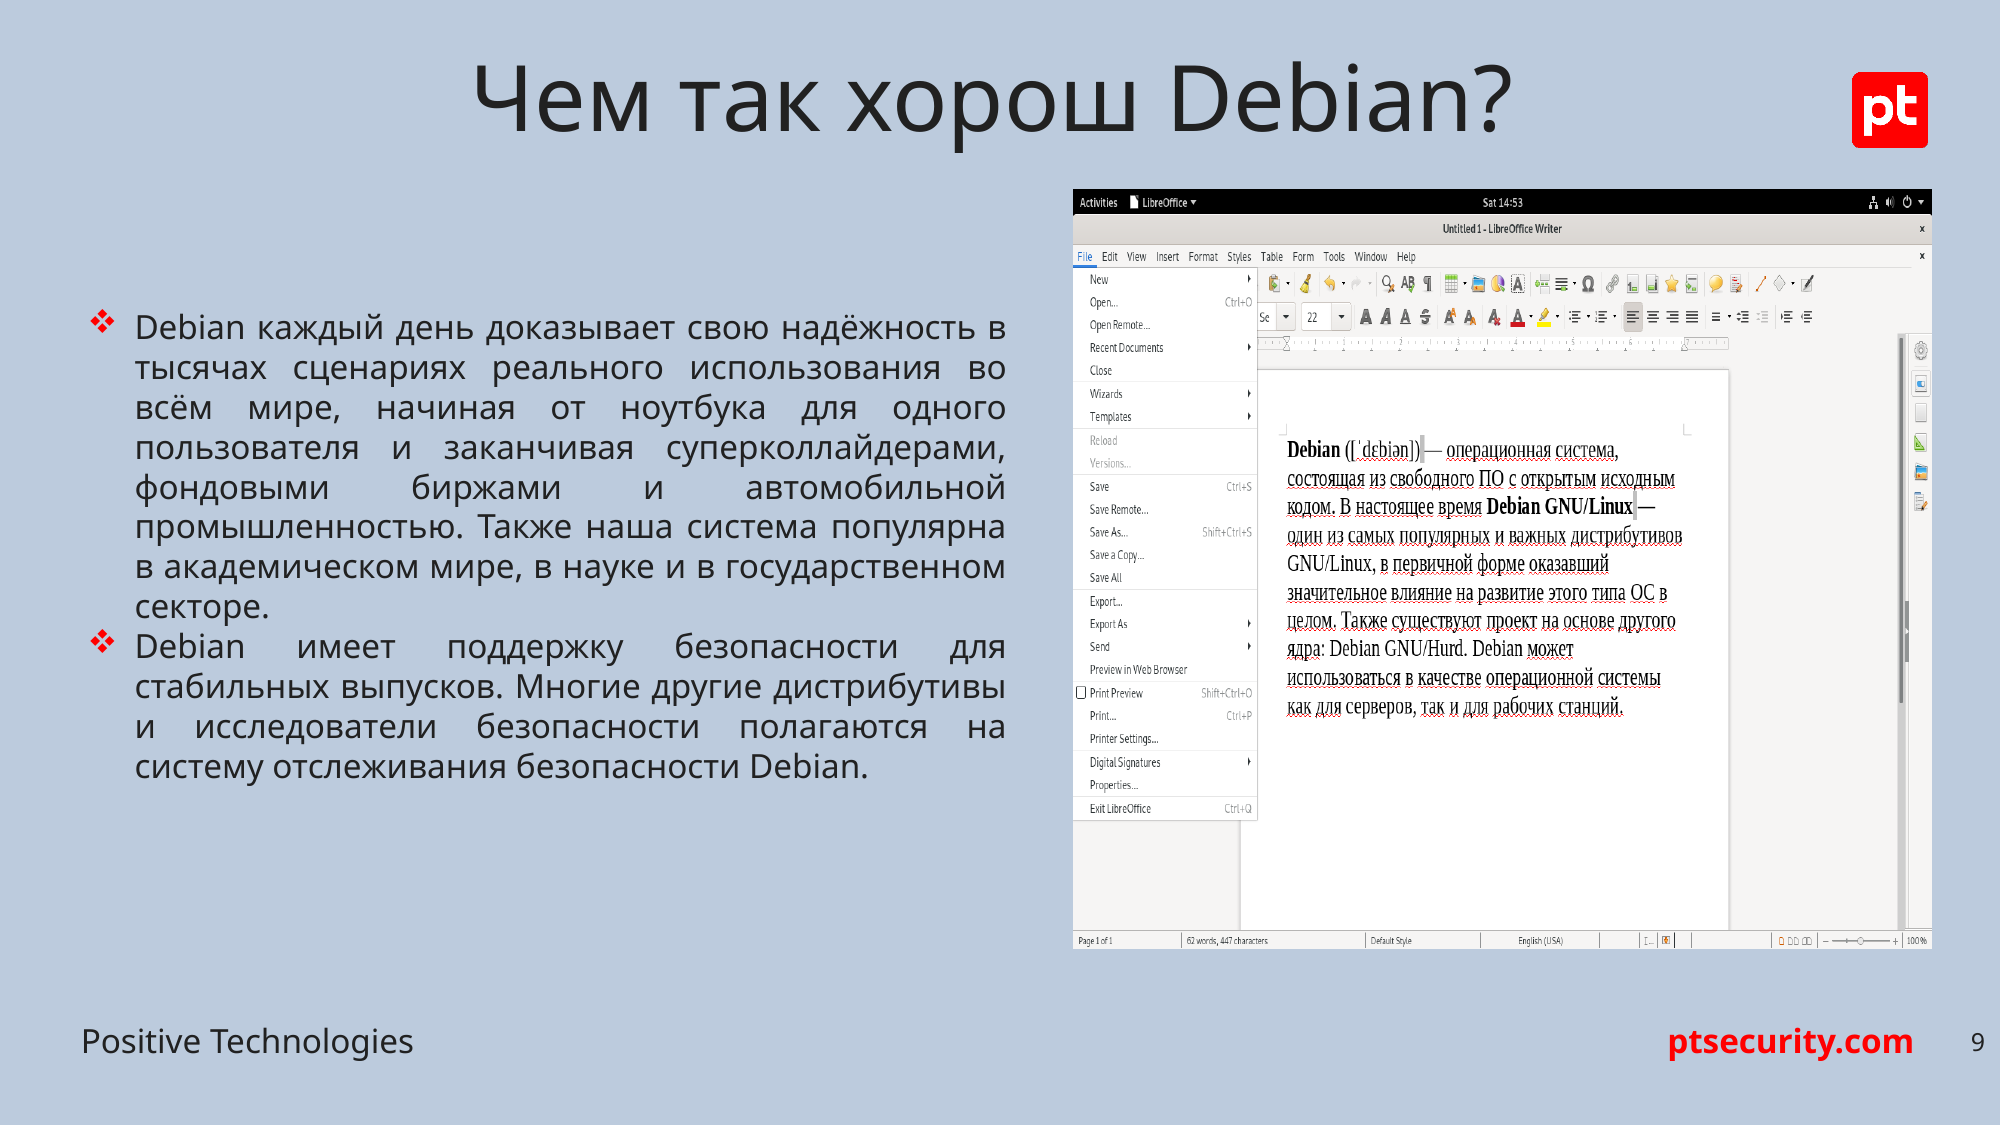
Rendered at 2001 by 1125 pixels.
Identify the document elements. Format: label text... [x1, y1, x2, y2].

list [1073, 189, 1932, 949]
text_box Чем так хорош Debian? [455, 32, 1590, 157]
slide_number 9 [1664, 1014, 2000, 1074]
picture [1852, 72, 1928, 148]
text_box Debian каждый день доказывает свою надёжность в тысячах сценариях реального использования во всём мире, начиная от ноутбука для одного пользователя и заканчивая суперколлайдерами, фондовыми биржами и автомобильной промышленностью. Также наша система популярна в академическом мире, в науке и в государственном секторе. Debian имеет поддержку безопасности для стабильных выпусков. Многие другие дистрибутивы и исследователи безопасности полагаются на систему отслеживания безопасности Debian. [72, 298, 1023, 793]
